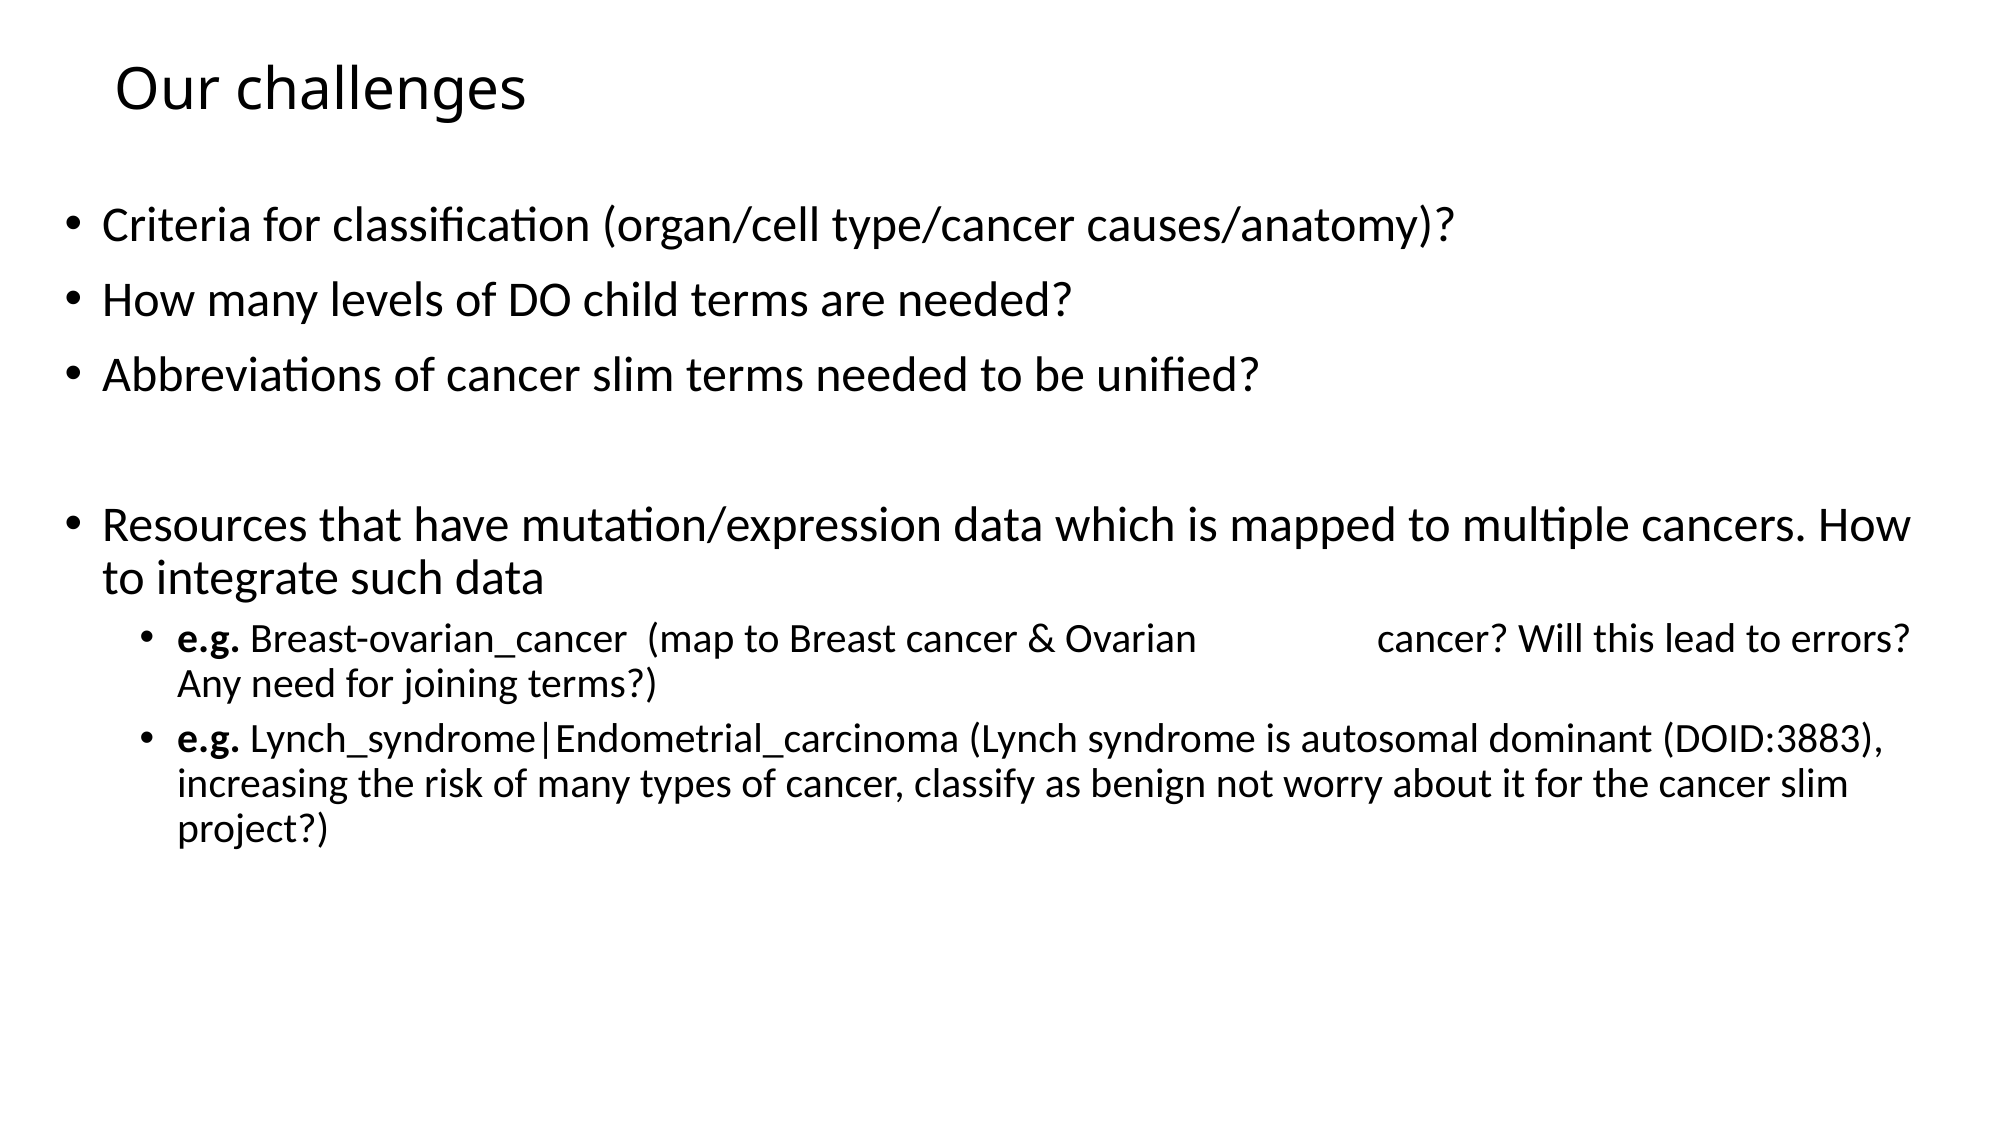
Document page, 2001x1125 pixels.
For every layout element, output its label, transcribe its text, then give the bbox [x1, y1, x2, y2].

title Our challenges [99, 45, 1900, 137]
list Criteria for classification (organ/cell type/cancer causes/anatomy)? How many levels of DO child terms are needed? Abbreviations of cancer slim terms needed to be unified? Resources that have mutation/expression data which is mapped to multiple cancers. How to integrate such data e.g. Breast-ovarian_cancer (map to Breast cancer & Ovarian cancer? Will this lead to errors? Any need for joining terms?) e.g. Lynch_syndrome|Endometrial_carcinoma (Lynch syndrome is autosomal dominant (DOID:3883), increasing the risk of many types of cancer, classify as benign not worry about it for the cancer slim project?) [49, 191, 1960, 1005]
